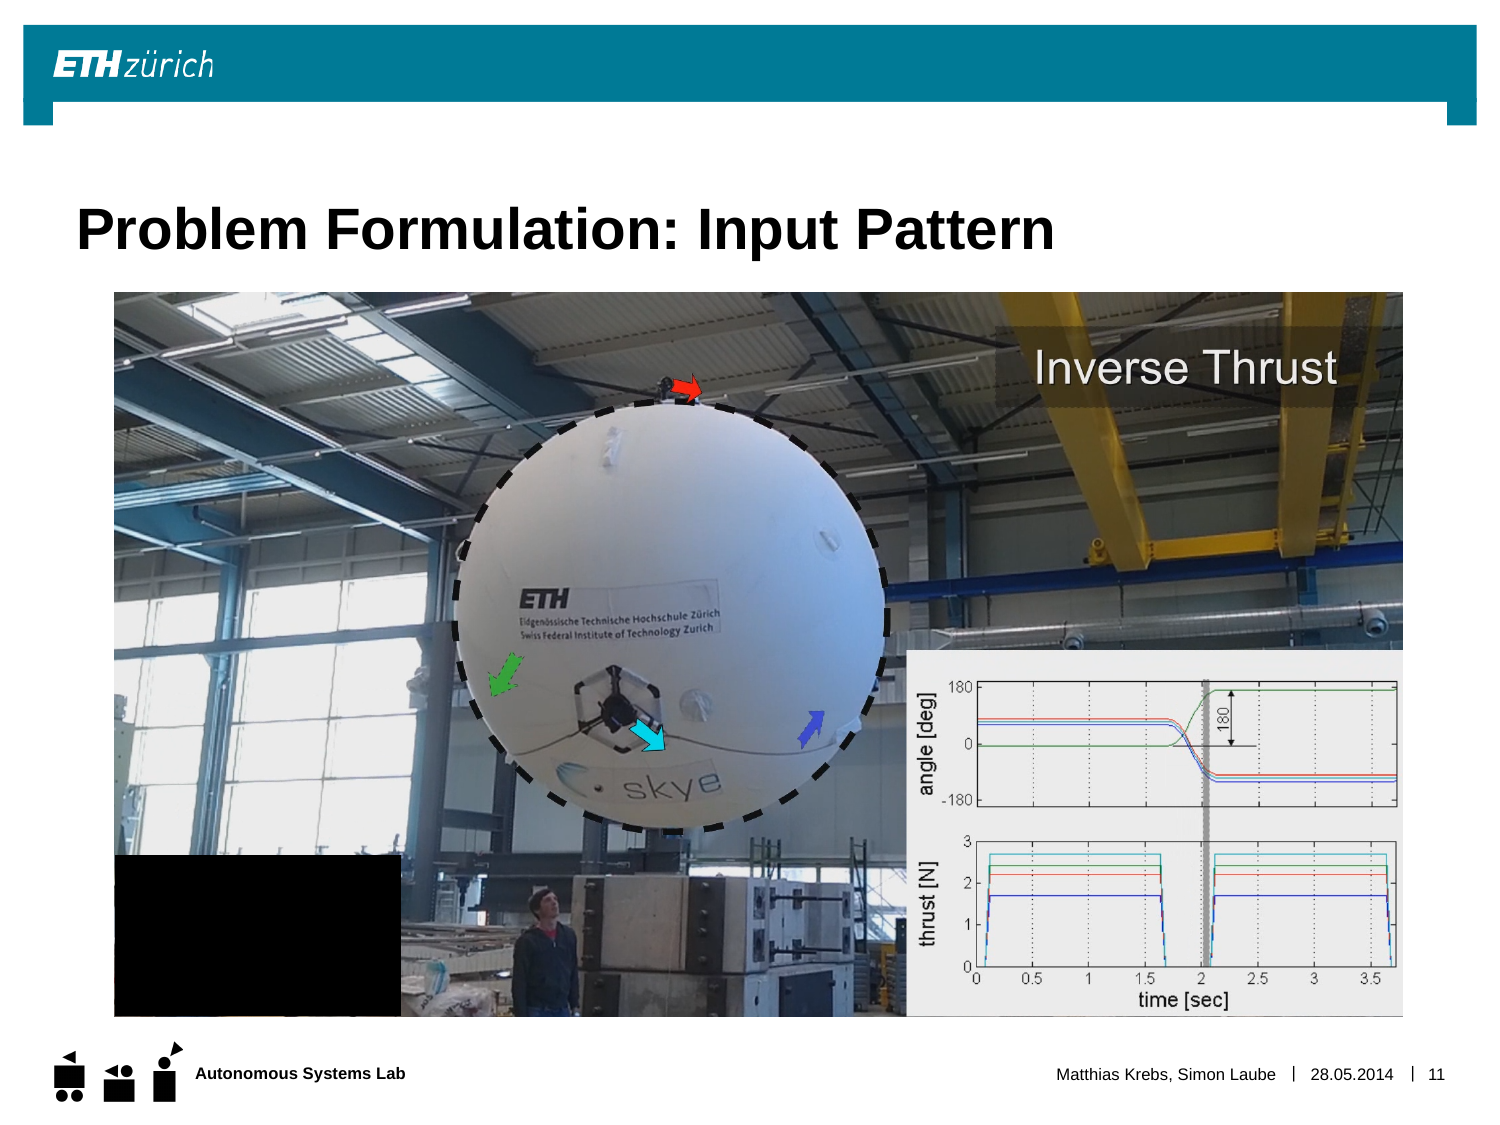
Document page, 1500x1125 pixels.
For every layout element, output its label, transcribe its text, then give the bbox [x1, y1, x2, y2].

picture [114, 291, 1403, 1017]
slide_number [1302, 1034, 1403, 1112]
slide_number 11 [1415, 1034, 1459, 1112]
title Problem Formulation: Input Pattern [53, 101, 1447, 262]
footer Matthias Krebs, Simon Laube [750, 1034, 1277, 1112]
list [114, 854, 402, 1017]
